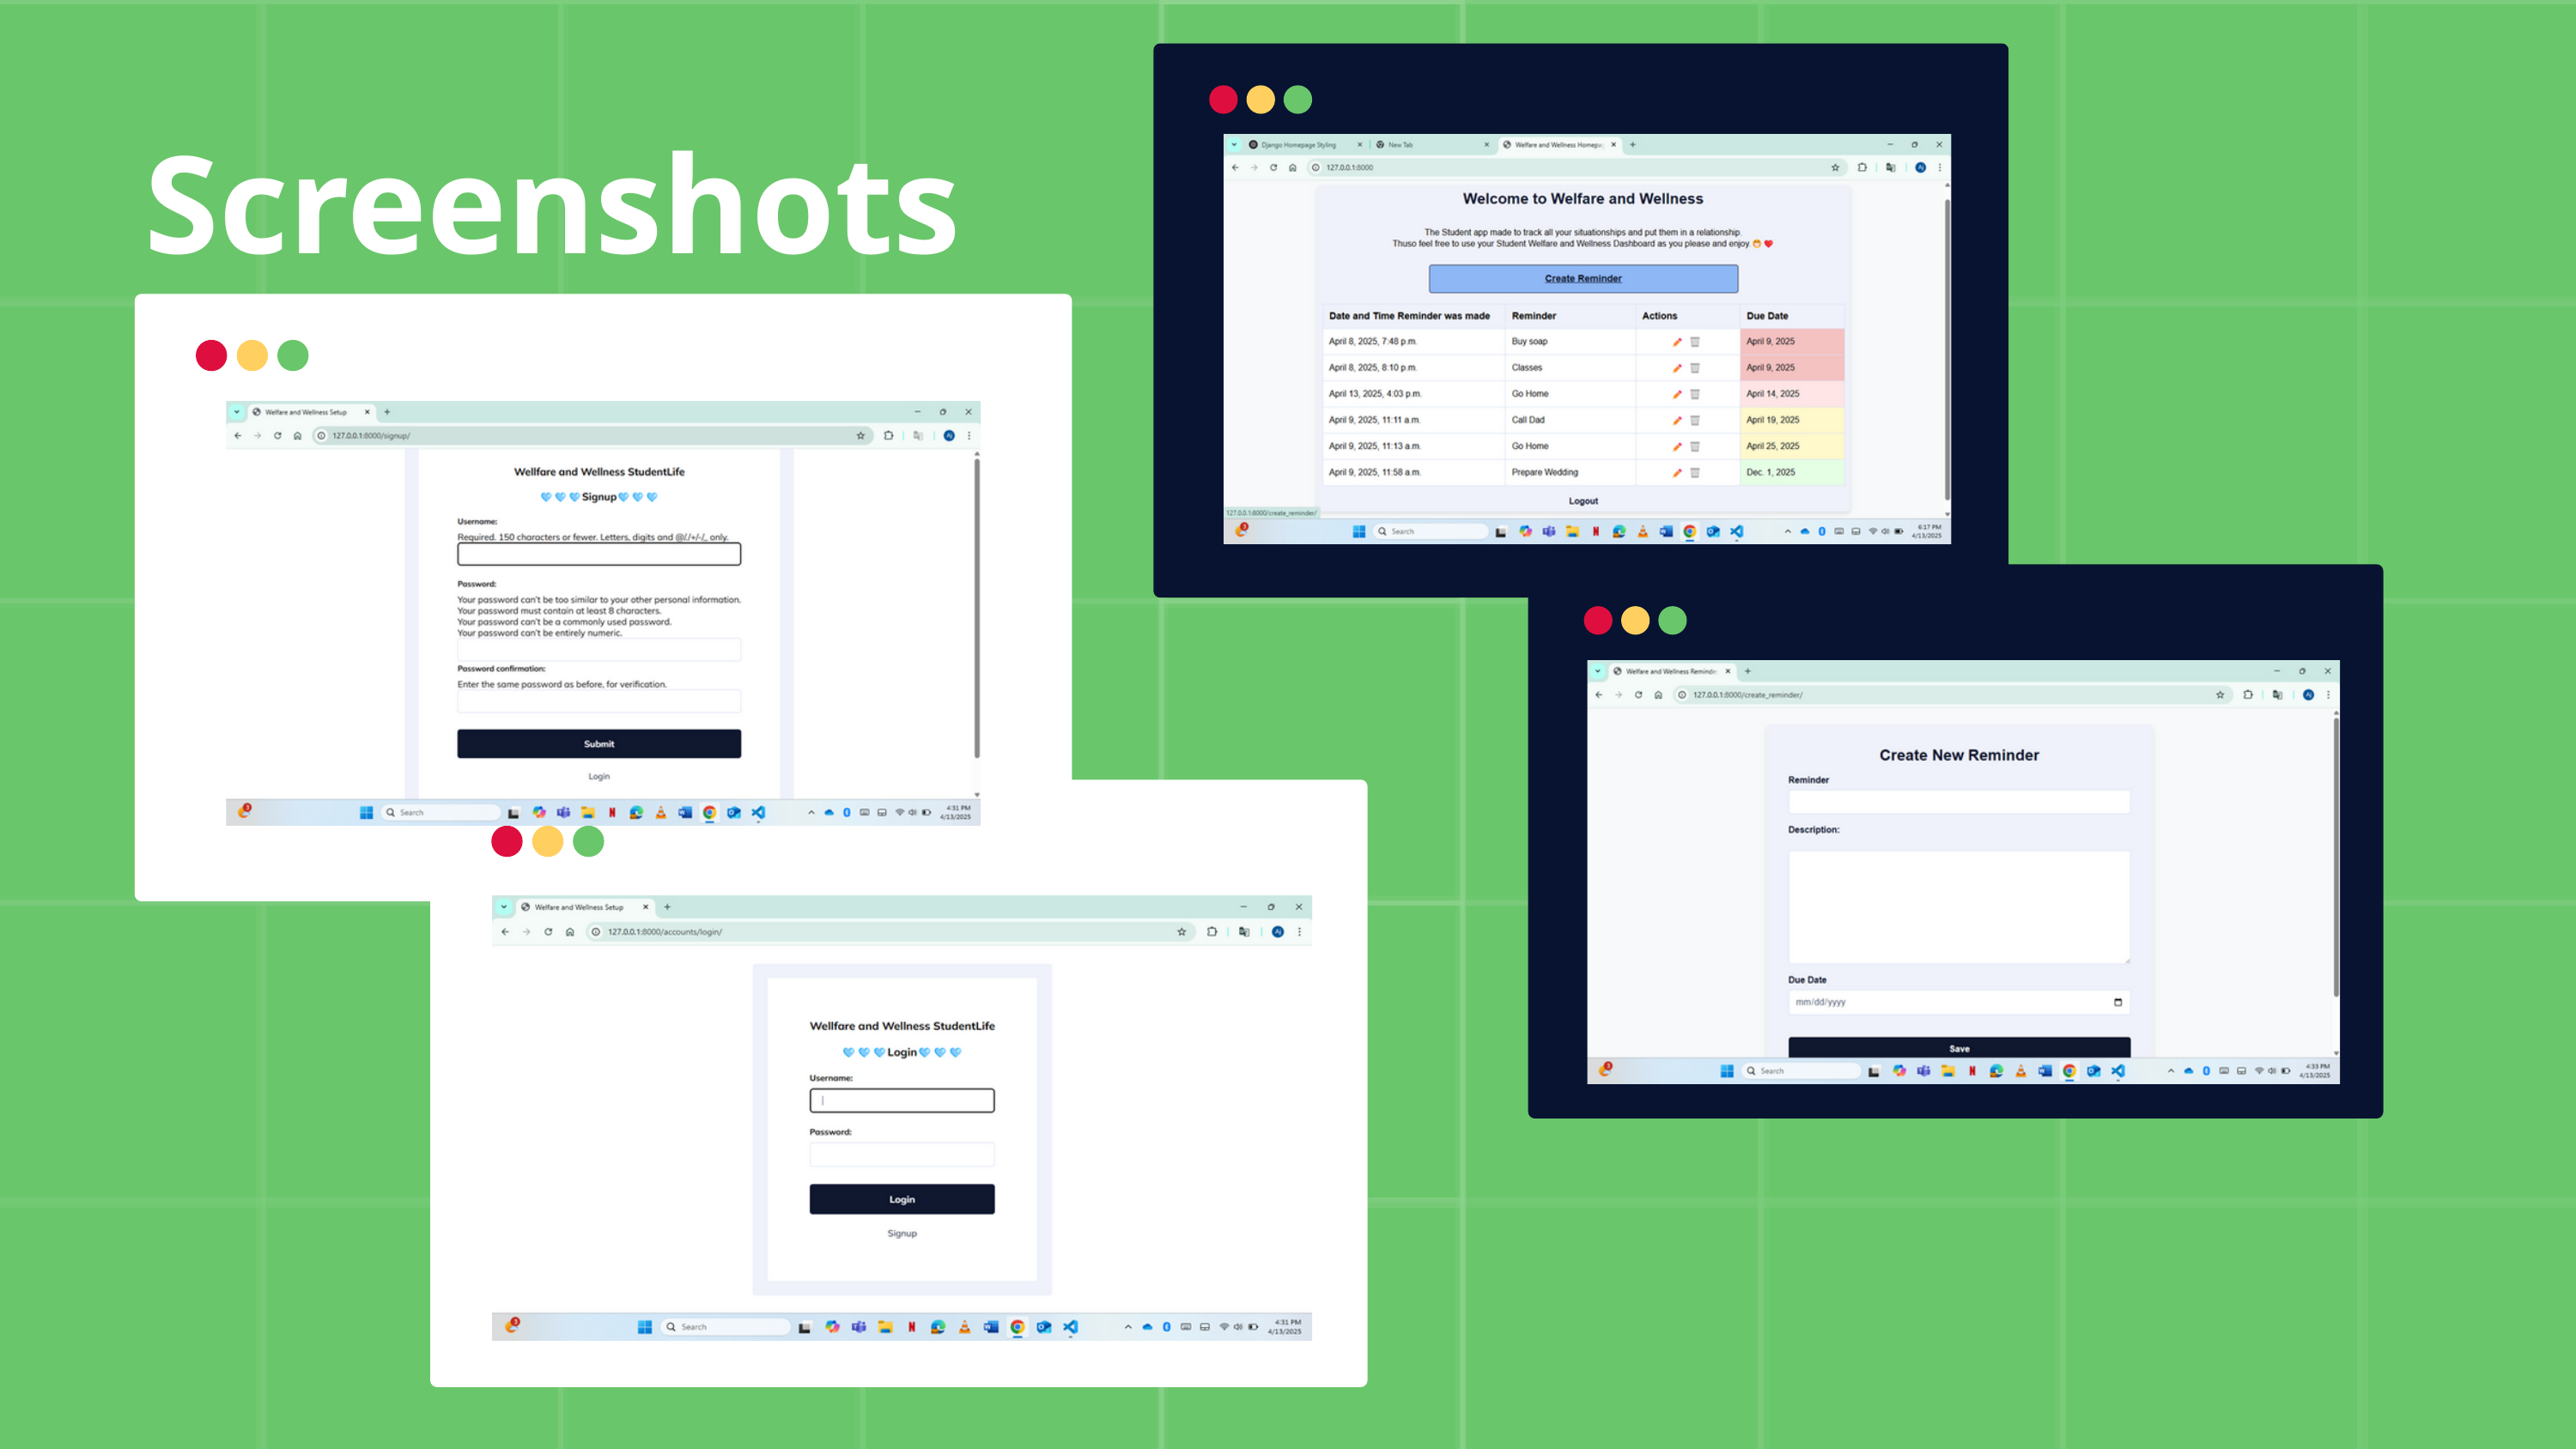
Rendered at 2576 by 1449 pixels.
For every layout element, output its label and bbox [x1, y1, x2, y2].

text_box [572, 825, 605, 858]
text_box [1658, 605, 1687, 635]
text_box [1620, 605, 1650, 635]
text_box [1153, 43, 2009, 598]
text_box [1583, 605, 1613, 635]
text_box [1283, 85, 1313, 114]
text_box [1528, 564, 2384, 1119]
text_box [195, 339, 228, 372]
text_box [276, 339, 309, 372]
text_box [236, 339, 269, 372]
text_box [532, 825, 564, 858]
text_box [1246, 85, 1276, 114]
text_box [0, 0, 2576, 1449]
text_box [490, 825, 523, 858]
text_box [429, 779, 1368, 1388]
text_box [1209, 85, 1238, 114]
text_box [134, 294, 1072, 902]
